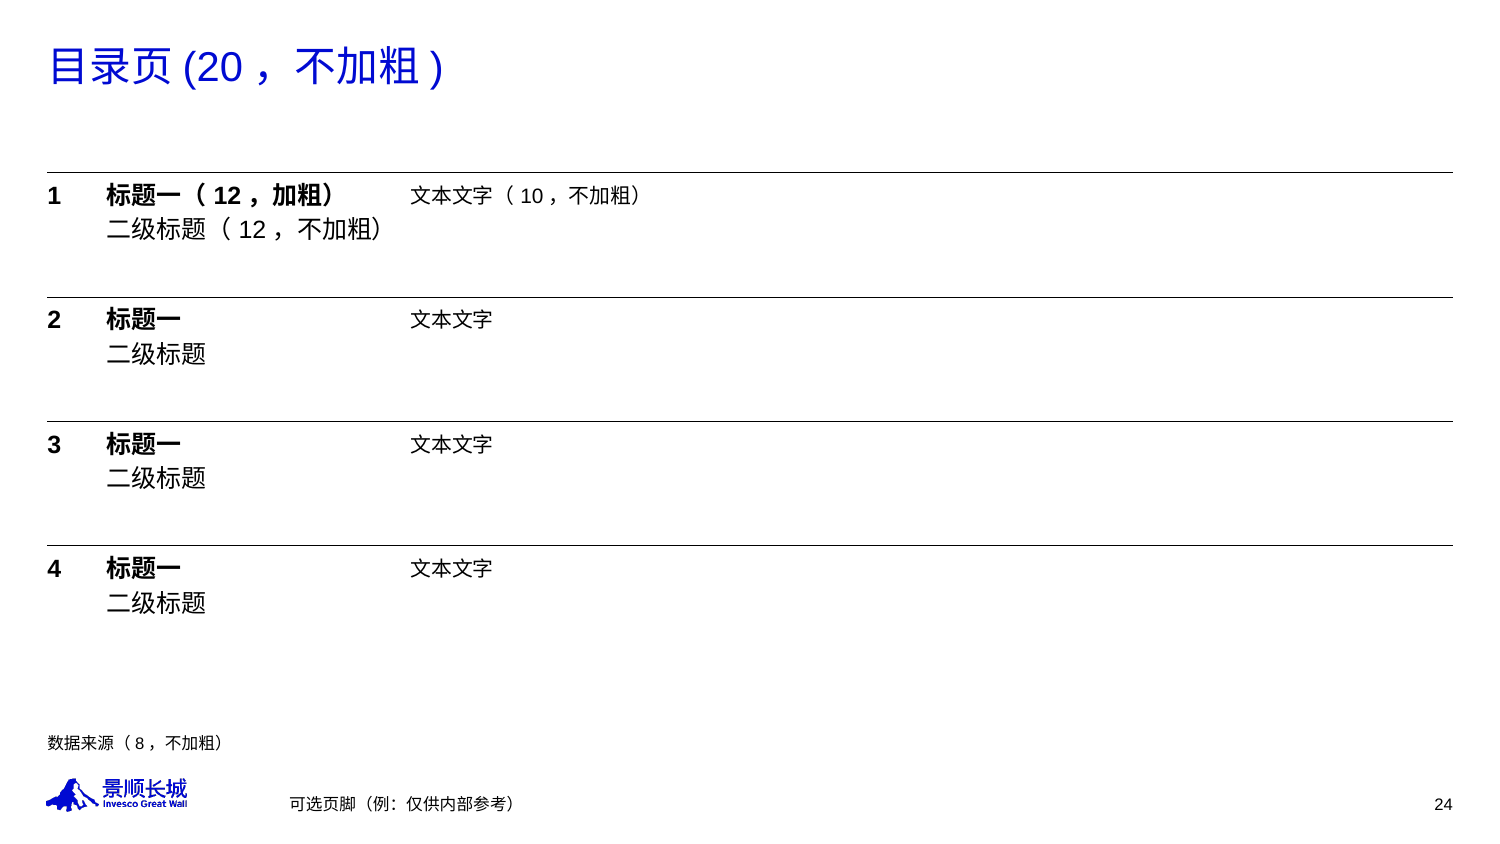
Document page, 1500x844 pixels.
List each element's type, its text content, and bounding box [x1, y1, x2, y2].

footer 可选页脚（例：仅供内部参考） [289, 792, 1258, 815]
table_cell 2 标题一 二级标题 [47, 298, 405, 421]
picture [46, 778, 187, 812]
title 目录页(20，不加粗) [47, 39, 1454, 148]
table_cell 文本文字 [405, 422, 1453, 545]
table_cell 文本文字 [405, 546, 1453, 670]
table_header 1 标题一（12，加粗） 二级标题（12，不加粗） [47, 173, 405, 297]
table_cell 文本文字 [405, 298, 1453, 421]
slide_number 24 [1394, 792, 1453, 815]
table_header 文本文字（10，不加粗） [405, 173, 1453, 297]
list 数据来源（8，不加粗） [47, 673, 1453, 753]
table_cell 4 标题一 二级标题 [47, 546, 405, 670]
table_cell 3 标题一 二级标题 [47, 422, 405, 545]
